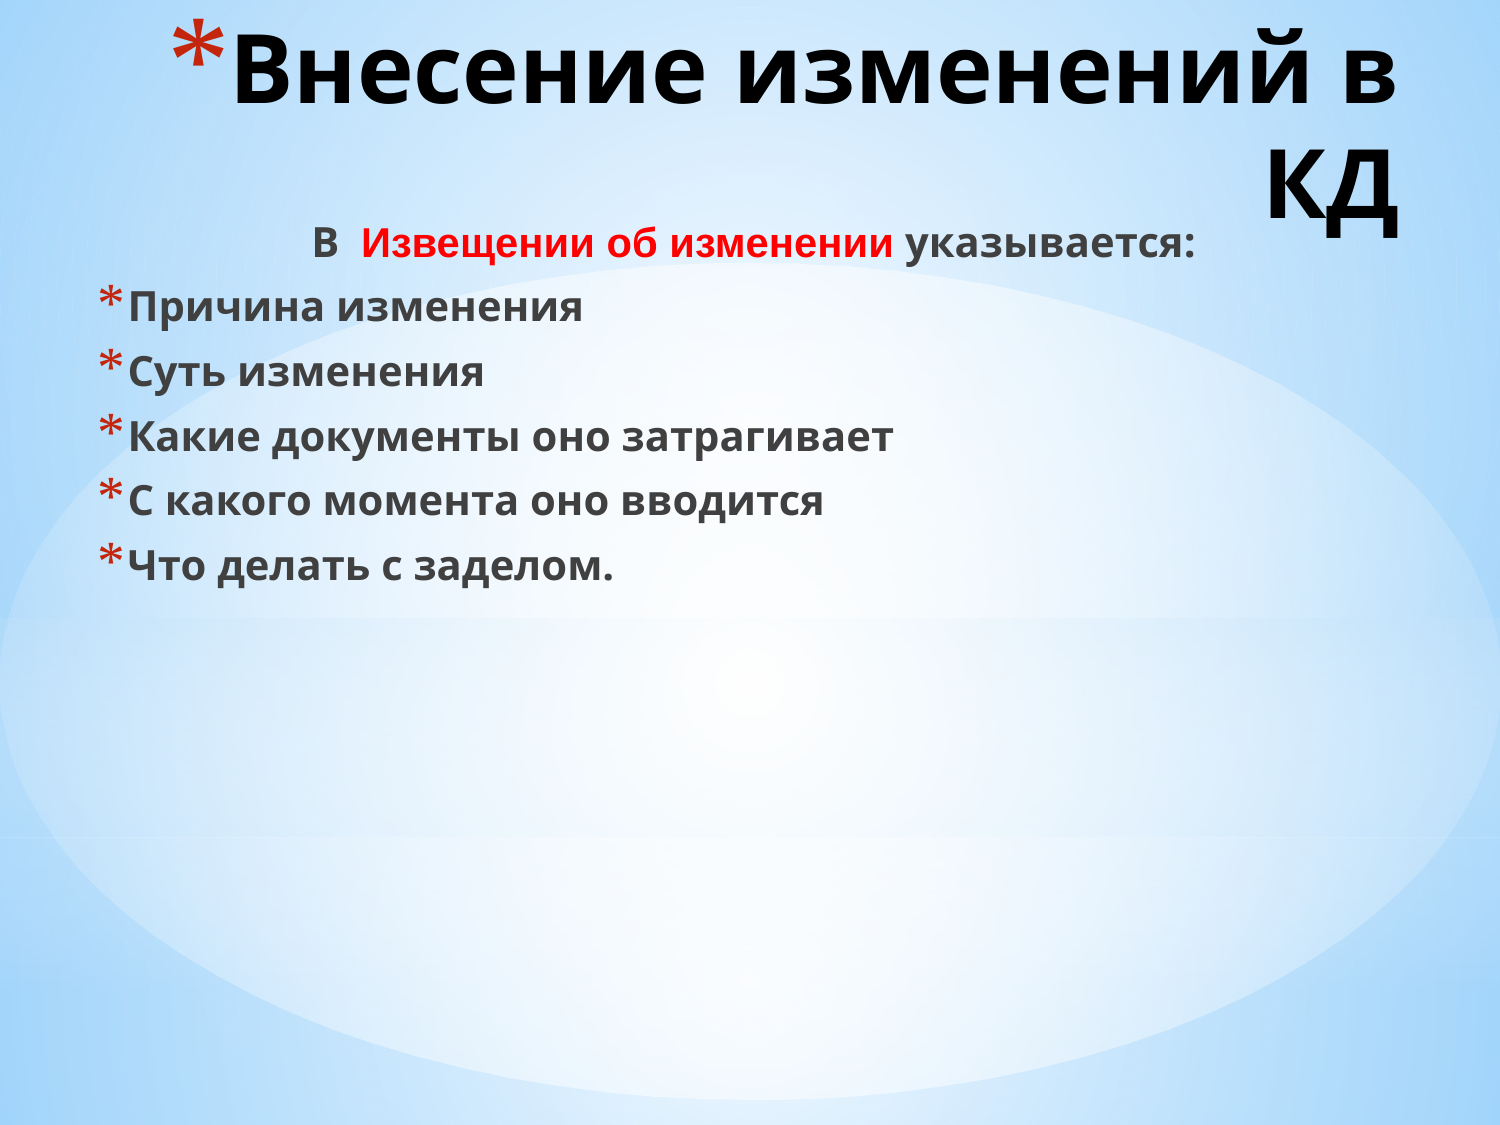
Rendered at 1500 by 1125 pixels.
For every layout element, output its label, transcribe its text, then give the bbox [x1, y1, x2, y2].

title Внесение изменений в КД [64, 0, 1415, 161]
list В Извещении об изменении указывается: Причина изменения Суть изменения Какие документы оно затрагивает С какого момента оно вводится Что делать с заделом. [75, 208, 1425, 1005]
